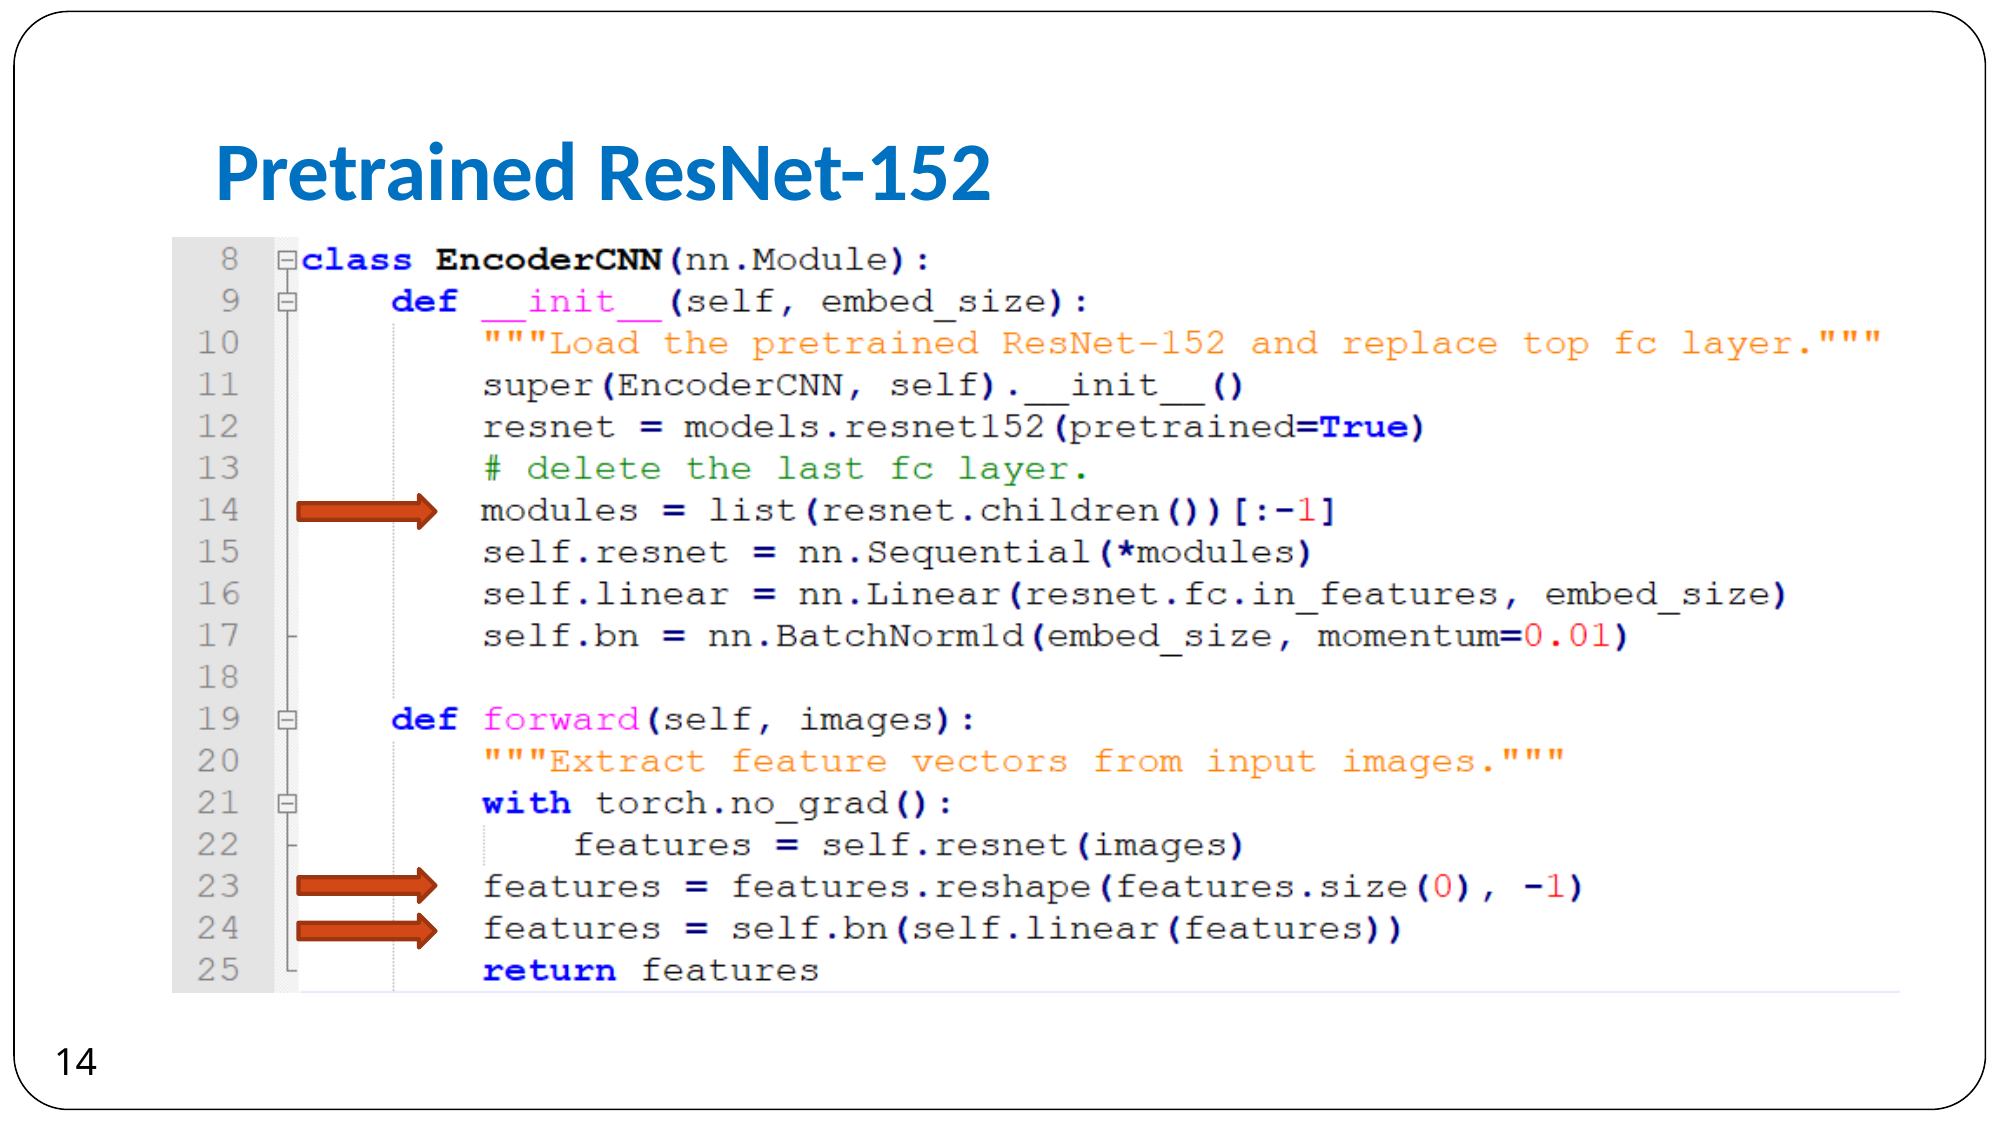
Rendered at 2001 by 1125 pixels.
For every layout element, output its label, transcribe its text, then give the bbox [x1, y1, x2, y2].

title Pretrained ResNet-152 [200, 45, 1900, 233]
picture [172, 237, 1901, 993]
